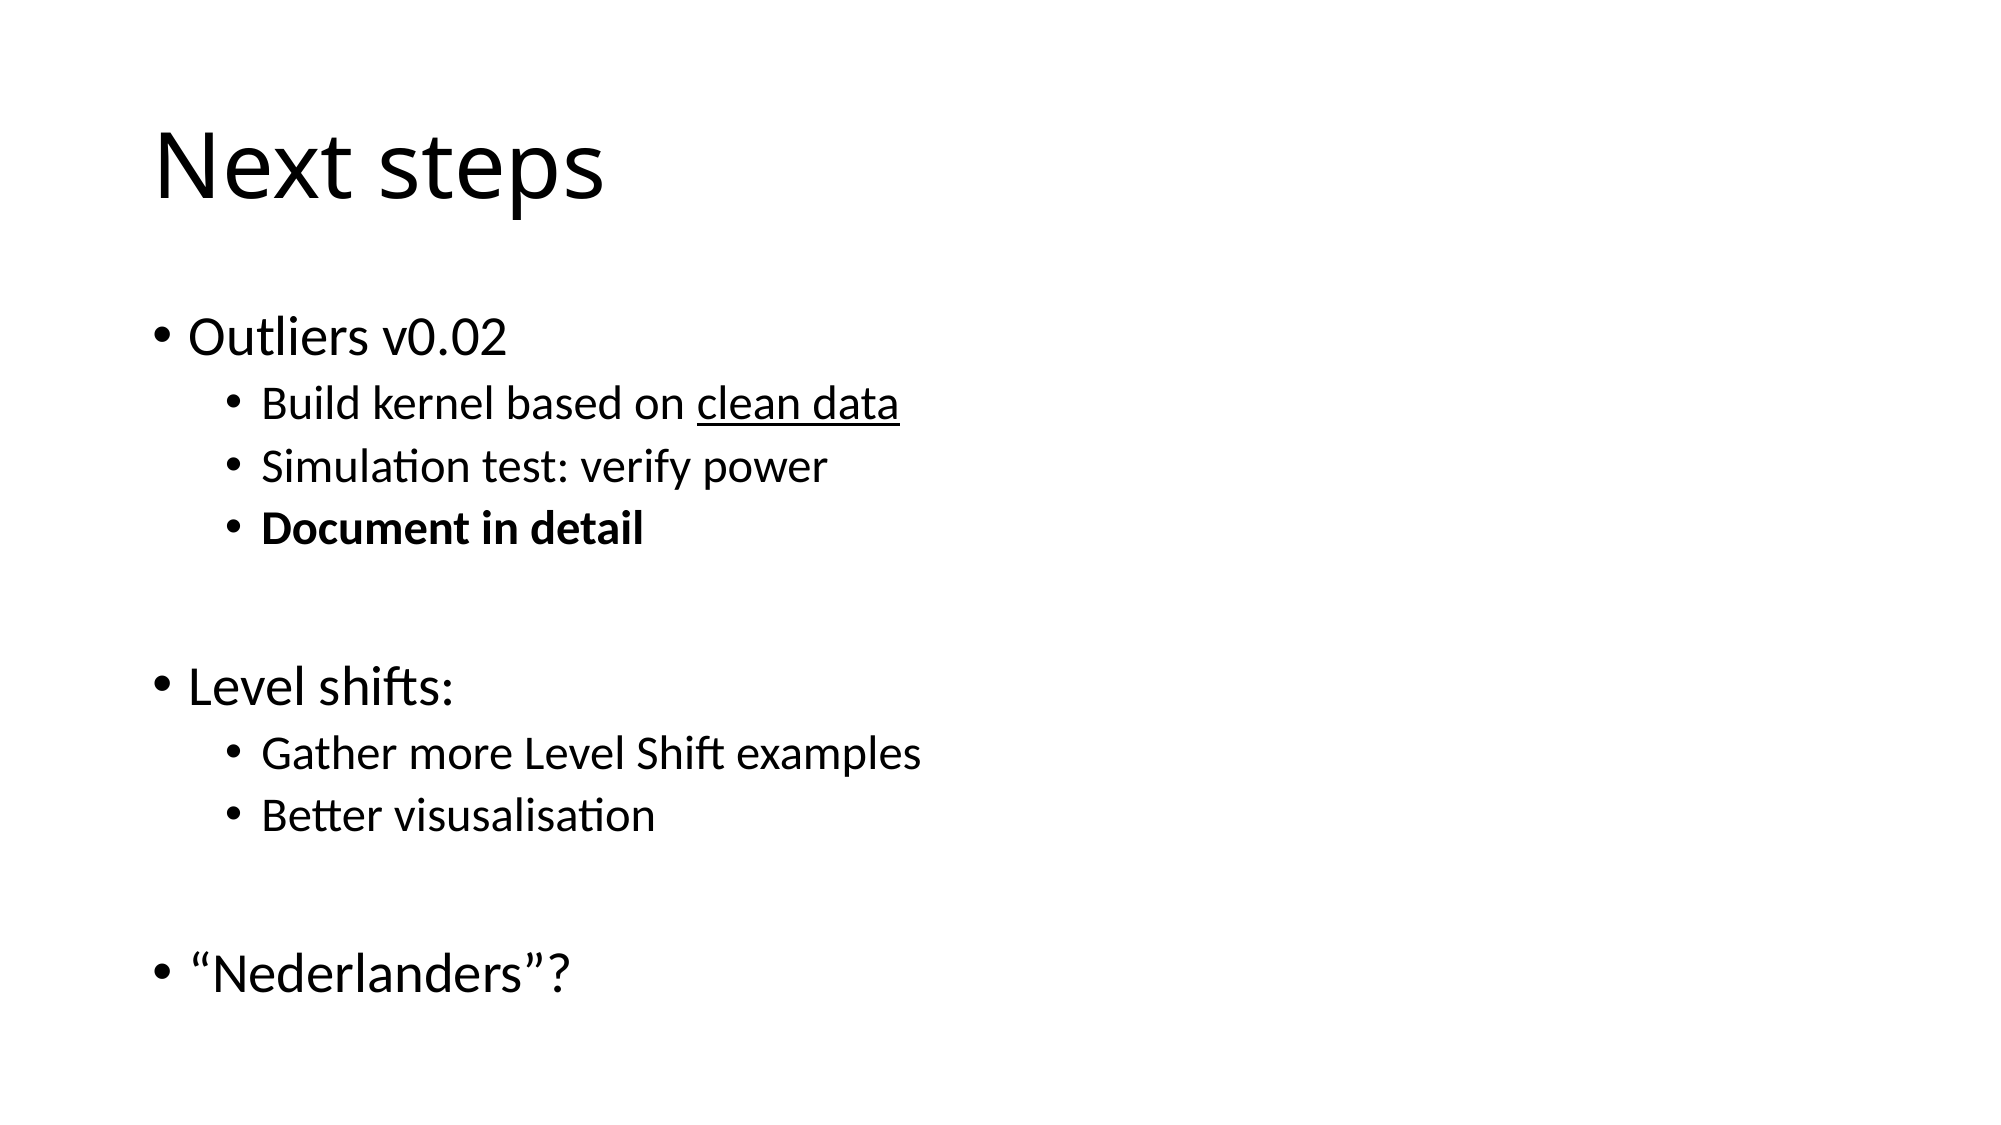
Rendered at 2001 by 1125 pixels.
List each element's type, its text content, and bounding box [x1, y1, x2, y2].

title Next steps [137, 59, 1863, 278]
list Outliers v0.02 Build kernel based on clean data Simulation test: verify power Document in detail Level shifts: Gather more Level Shift examples Better visusalisation “Nederlanders”? [137, 299, 1863, 1014]
